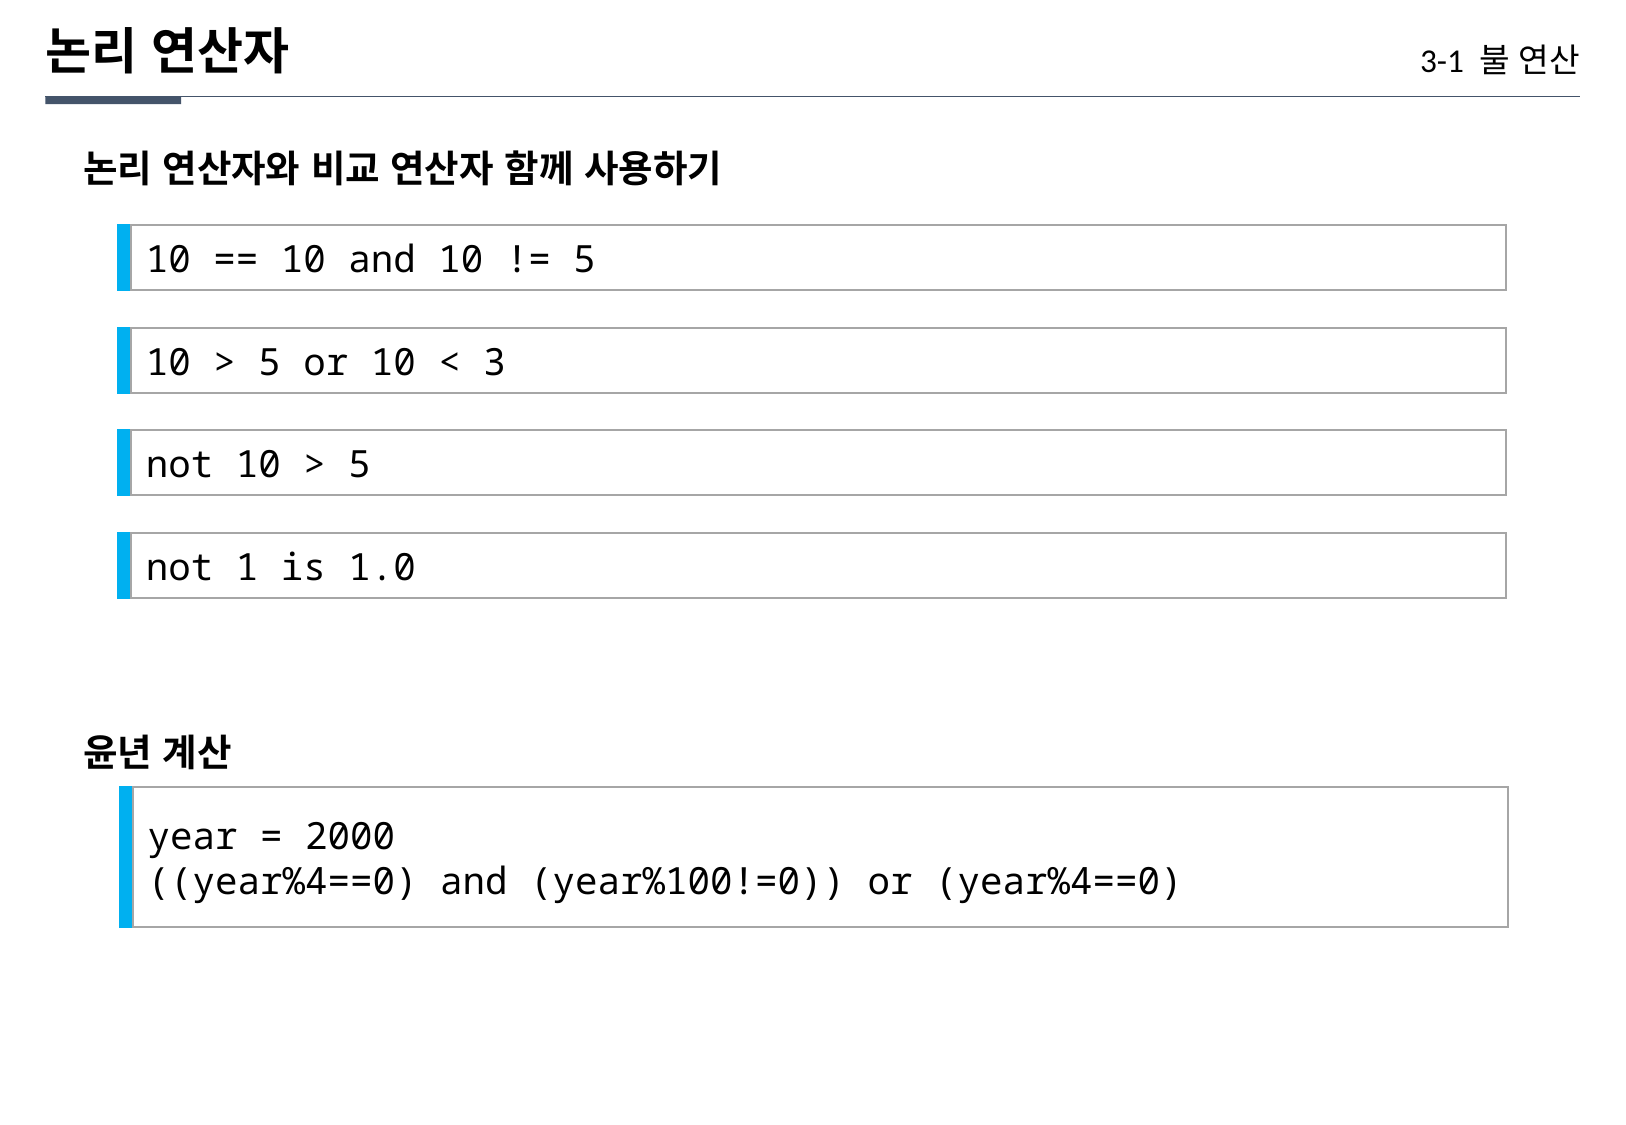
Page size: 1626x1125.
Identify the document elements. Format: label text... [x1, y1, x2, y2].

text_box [118, 327, 1507, 393]
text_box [118, 225, 1507, 291]
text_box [118, 430, 1507, 496]
list 3-1 불 연산 [1038, 43, 1581, 81]
list 논리 연산자 [45, 26, 1055, 82]
text_box 윤년 계산 [68, 721, 1504, 782]
text_box 논리 연산자와 비교 연산자 함께 사용하기 [68, 137, 1504, 198]
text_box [118, 532, 1507, 598]
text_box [120, 786, 1509, 928]
